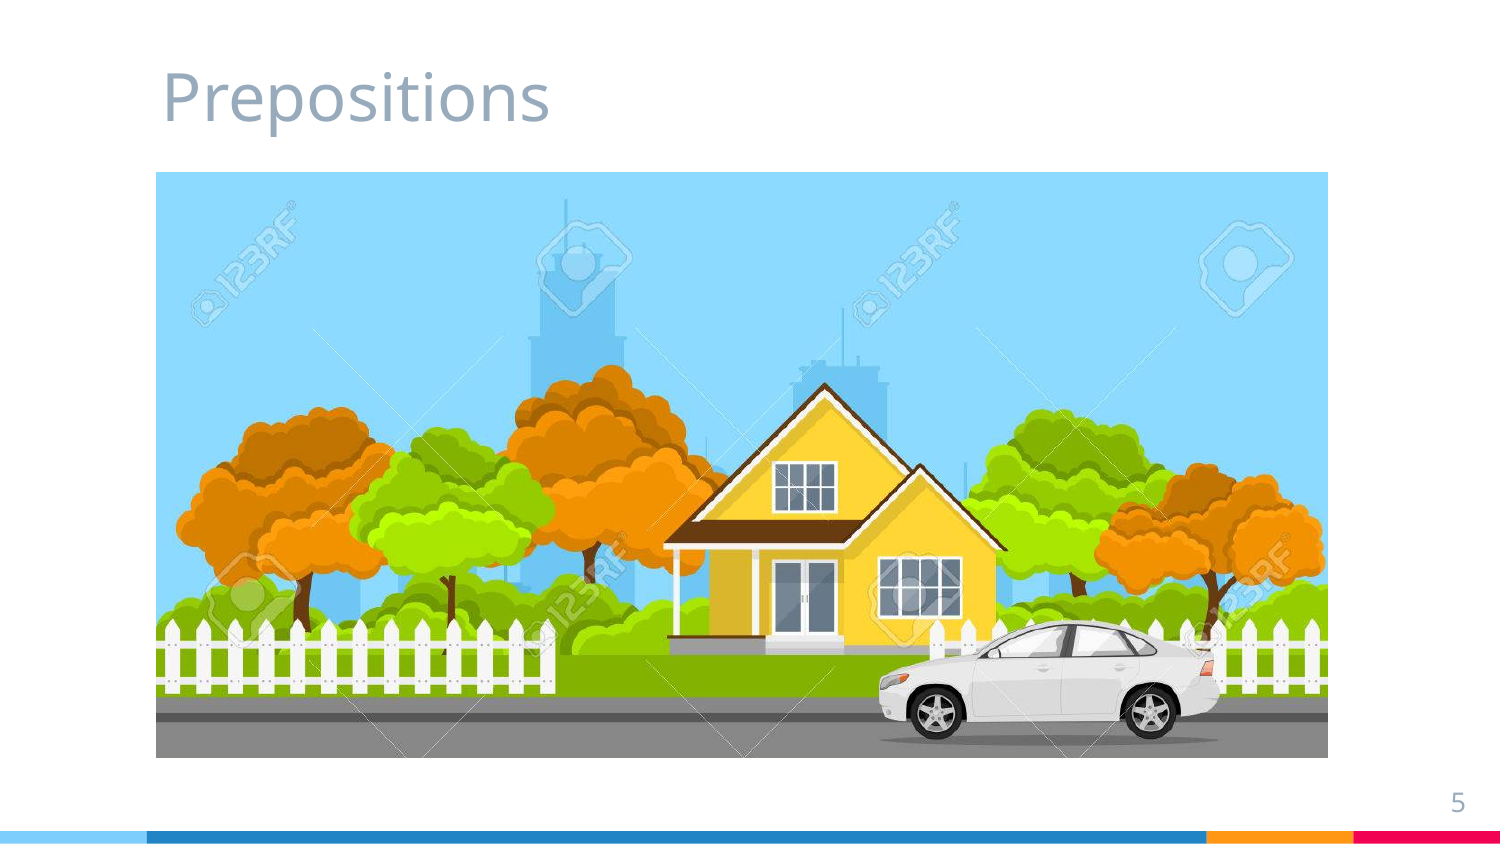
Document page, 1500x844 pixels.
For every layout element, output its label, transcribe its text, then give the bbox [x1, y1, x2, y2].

picture [155, 172, 1328, 758]
slide_number ‹#› [1391, 770, 1482, 822]
title Prepositions [146, 36, 1207, 150]
